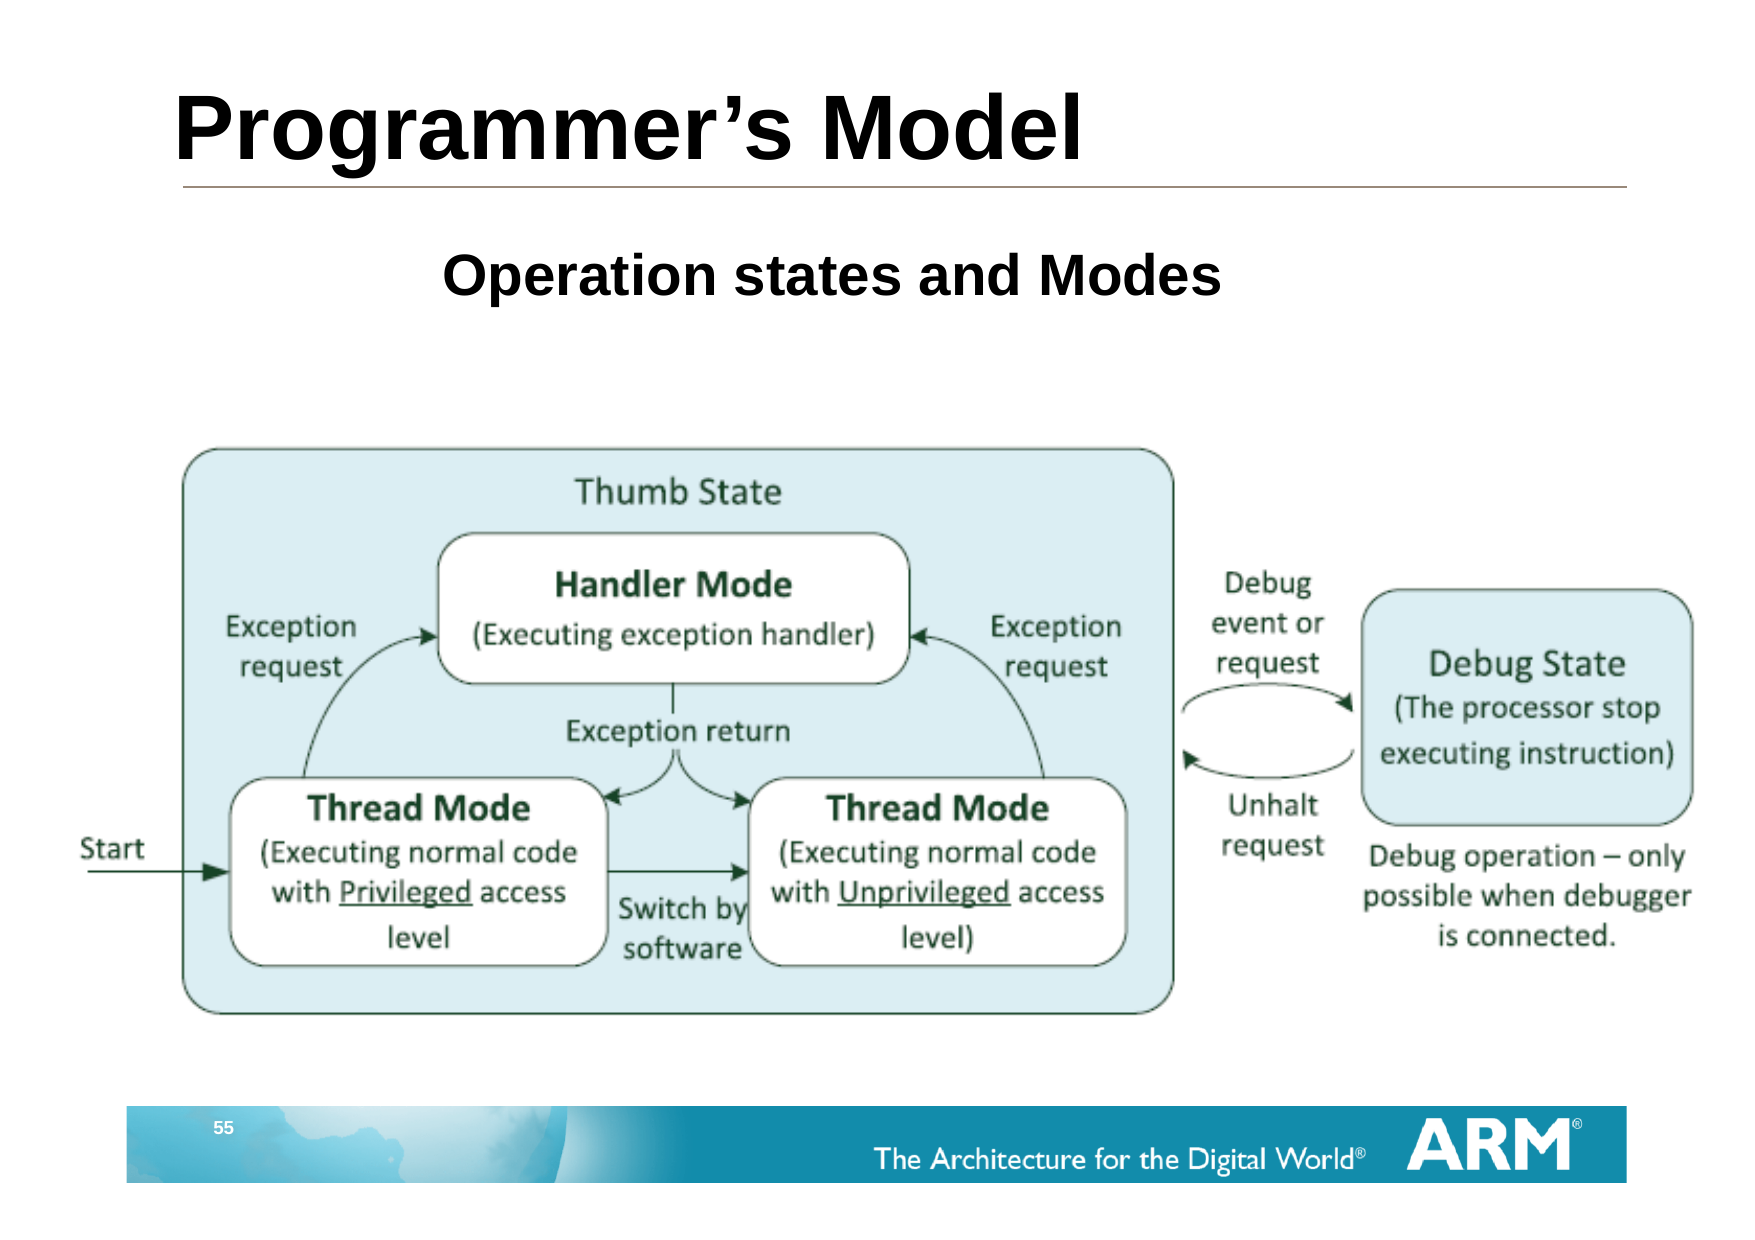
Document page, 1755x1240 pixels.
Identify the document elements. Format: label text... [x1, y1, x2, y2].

picture [126, 1106, 1627, 1183]
picture [38, 406, 1730, 1058]
text_box Operation states and Modes [85, 229, 1581, 315]
slide_number 55 [198, 1115, 287, 1176]
title Programmer’s Model [173, 80, 1581, 172]
